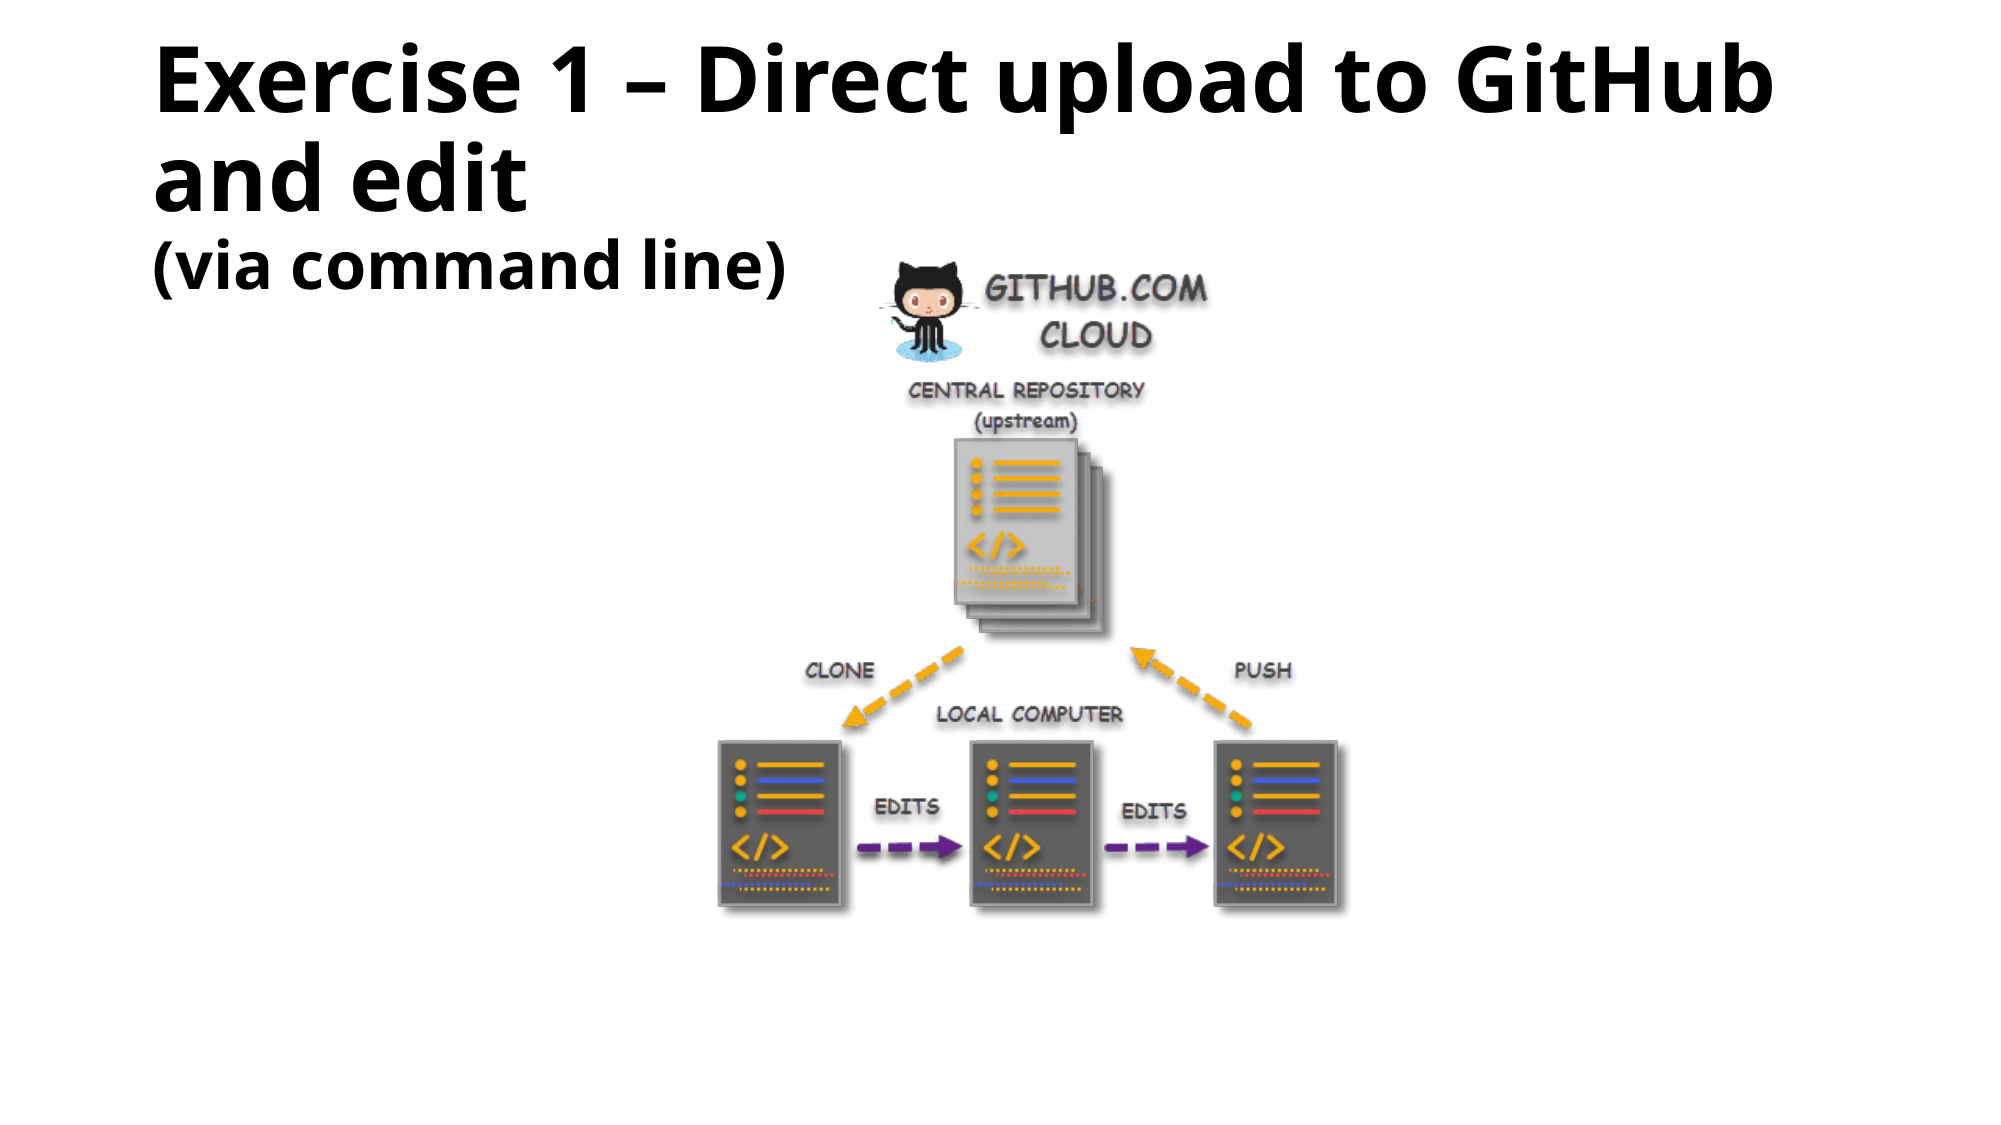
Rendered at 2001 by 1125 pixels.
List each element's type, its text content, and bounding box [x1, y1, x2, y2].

title Exercise 1 – Direct upload to GitHub and edit (via command line) [137, 59, 1863, 278]
picture [676, 237, 1372, 974]
